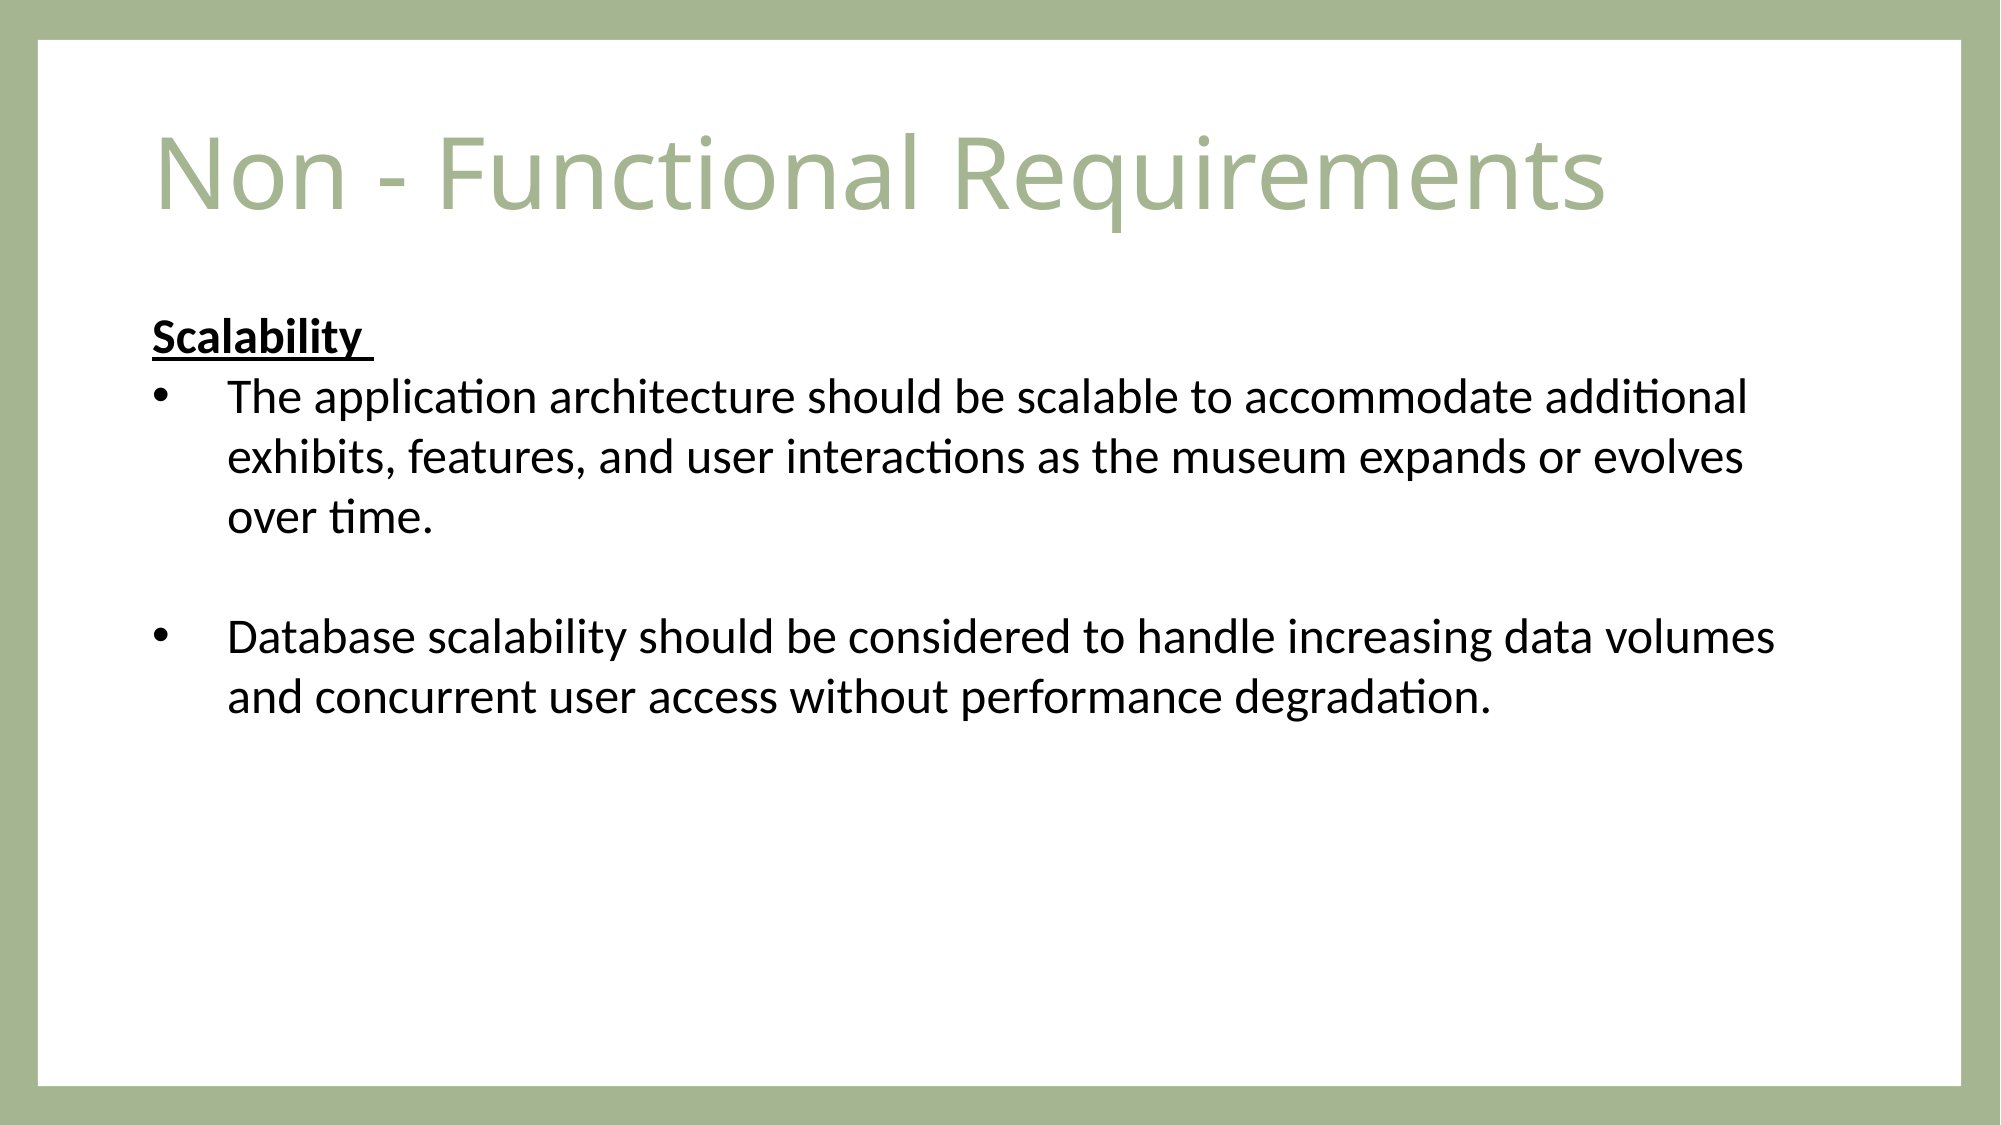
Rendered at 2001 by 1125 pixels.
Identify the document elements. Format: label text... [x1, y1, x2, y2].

text_box Scalability The application architecture should be scalable to accommodate additional exhibits, features, and user interactions as the museum expands or evolves over time. Database scalability should be considered to handle increasing data volumes and concurrent user access without performance degradation. [137, 296, 1824, 732]
title Non - Functional Requirements [137, 58, 1824, 296]
